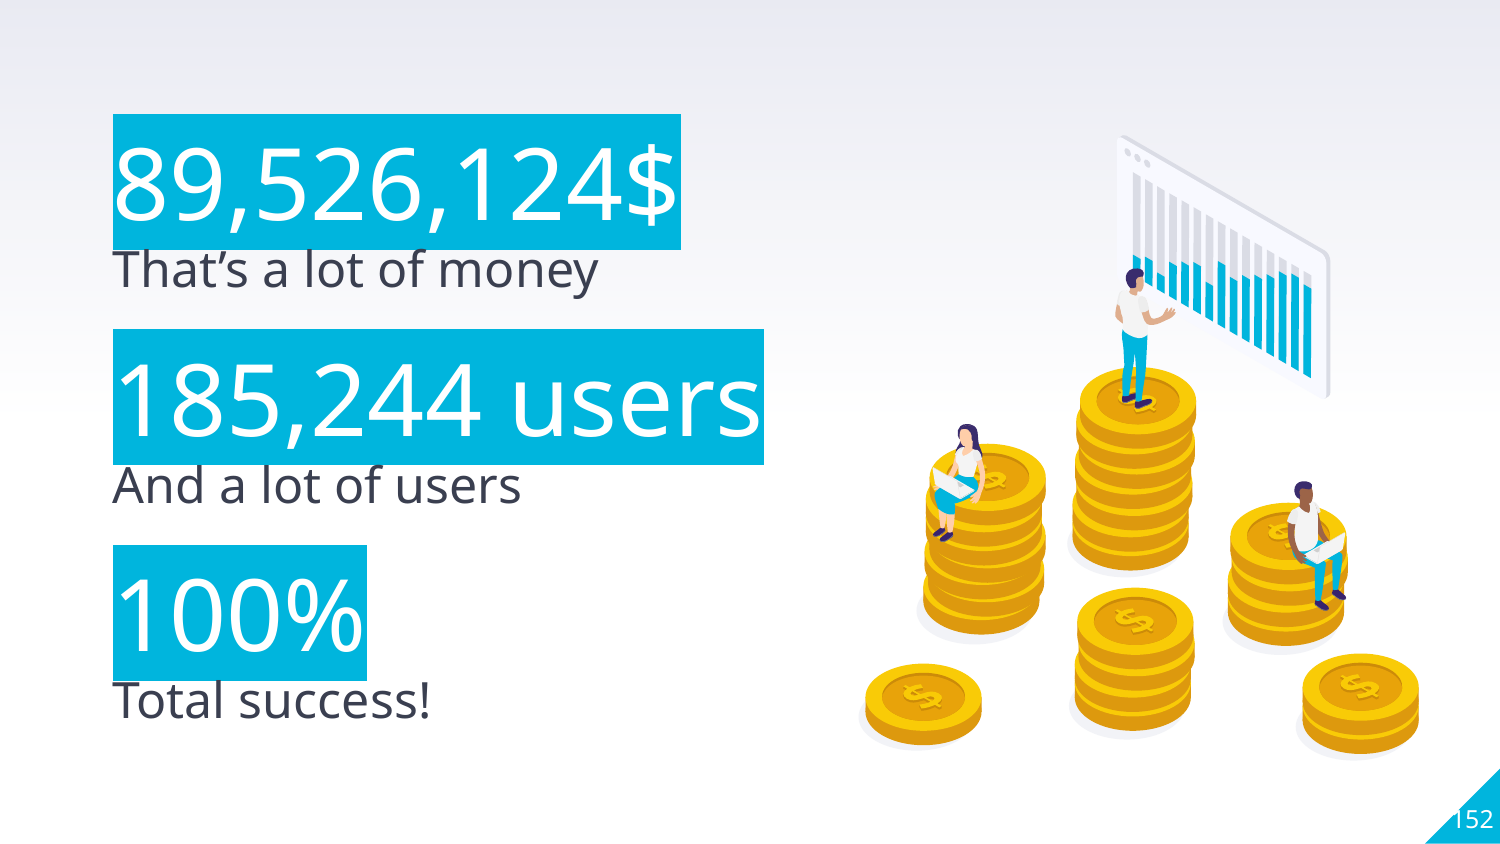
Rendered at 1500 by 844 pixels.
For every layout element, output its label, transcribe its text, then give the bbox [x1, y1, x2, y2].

subtitle That’s a lot of money [112, 231, 777, 308]
subtitle And a lot of users [112, 447, 777, 524]
title 89,526,124$ [112, 143, 777, 231]
title 100% [112, 575, 777, 662]
slide_number 152 [1418, 760, 1494, 838]
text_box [858, 134, 1419, 761]
title 185,244 users [112, 359, 777, 447]
subtitle Total success! [112, 662, 777, 739]
